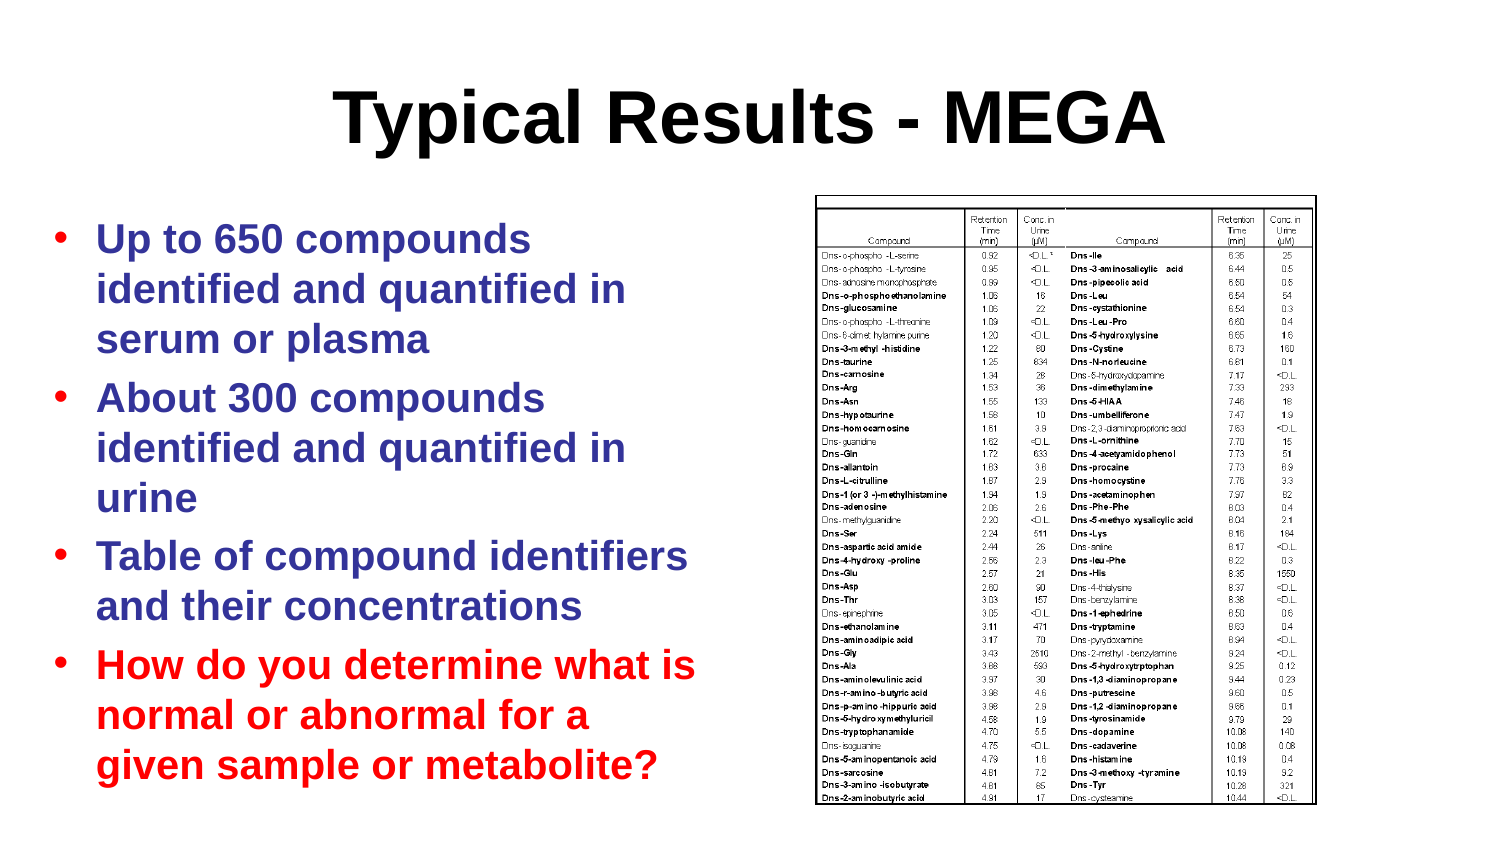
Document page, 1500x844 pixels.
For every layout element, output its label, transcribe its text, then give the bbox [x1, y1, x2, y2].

picture [816, 195, 1316, 804]
title Typical Results - MEGA [62, 30, 1438, 197]
text_box Up to 650 compounds identified and quantified in serum or plasma About 300 compounds identified and quantified in urine Table of compound identifiers and their concentrations How do you determine what is normal or abnormal for a given sample or metabolite? [38, 204, 721, 762]
